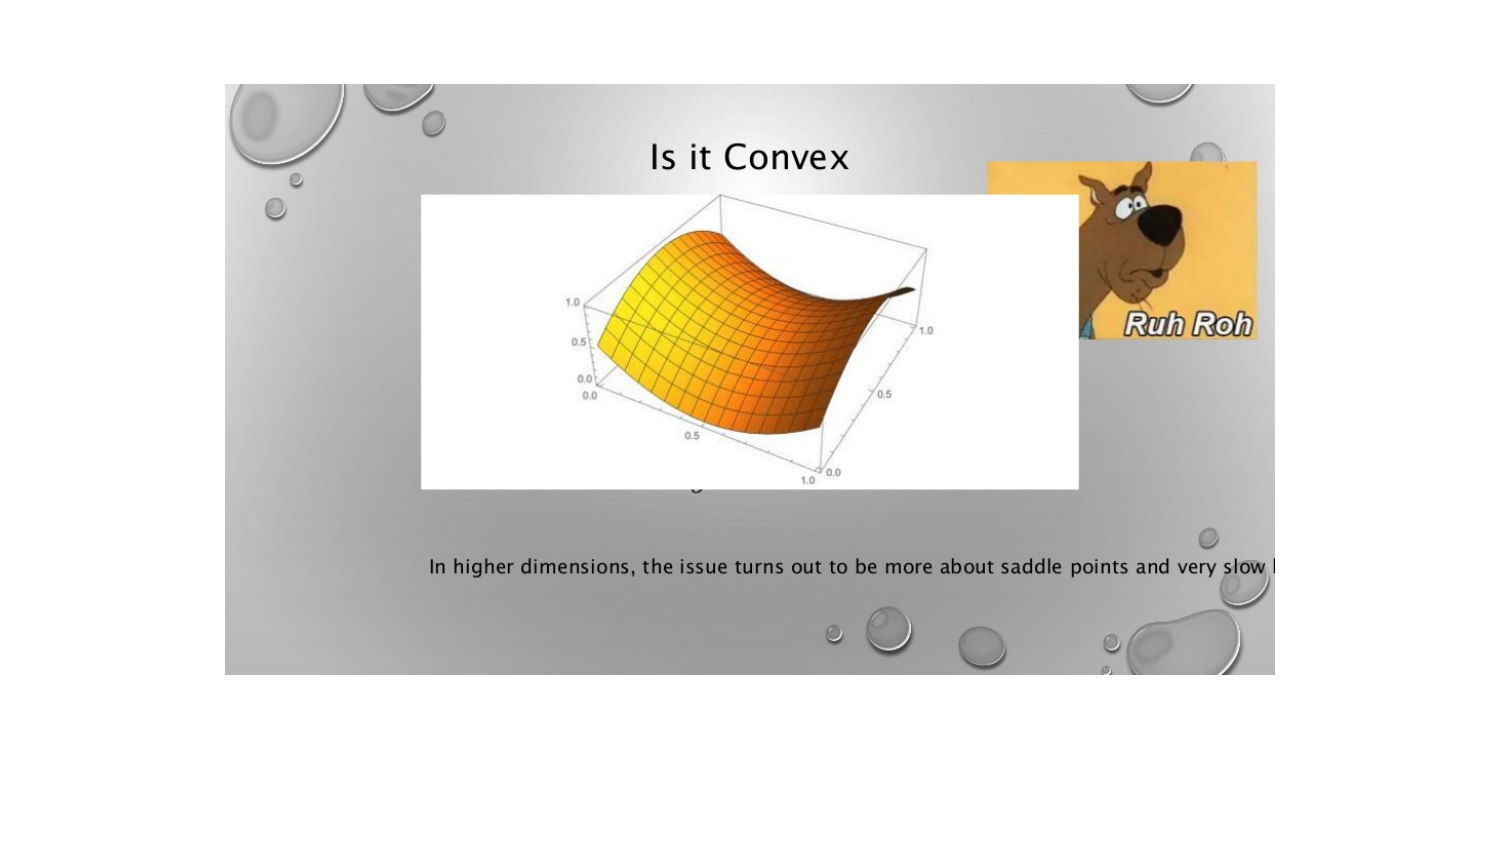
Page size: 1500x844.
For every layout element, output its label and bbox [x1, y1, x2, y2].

picture [224, 84, 1276, 676]
